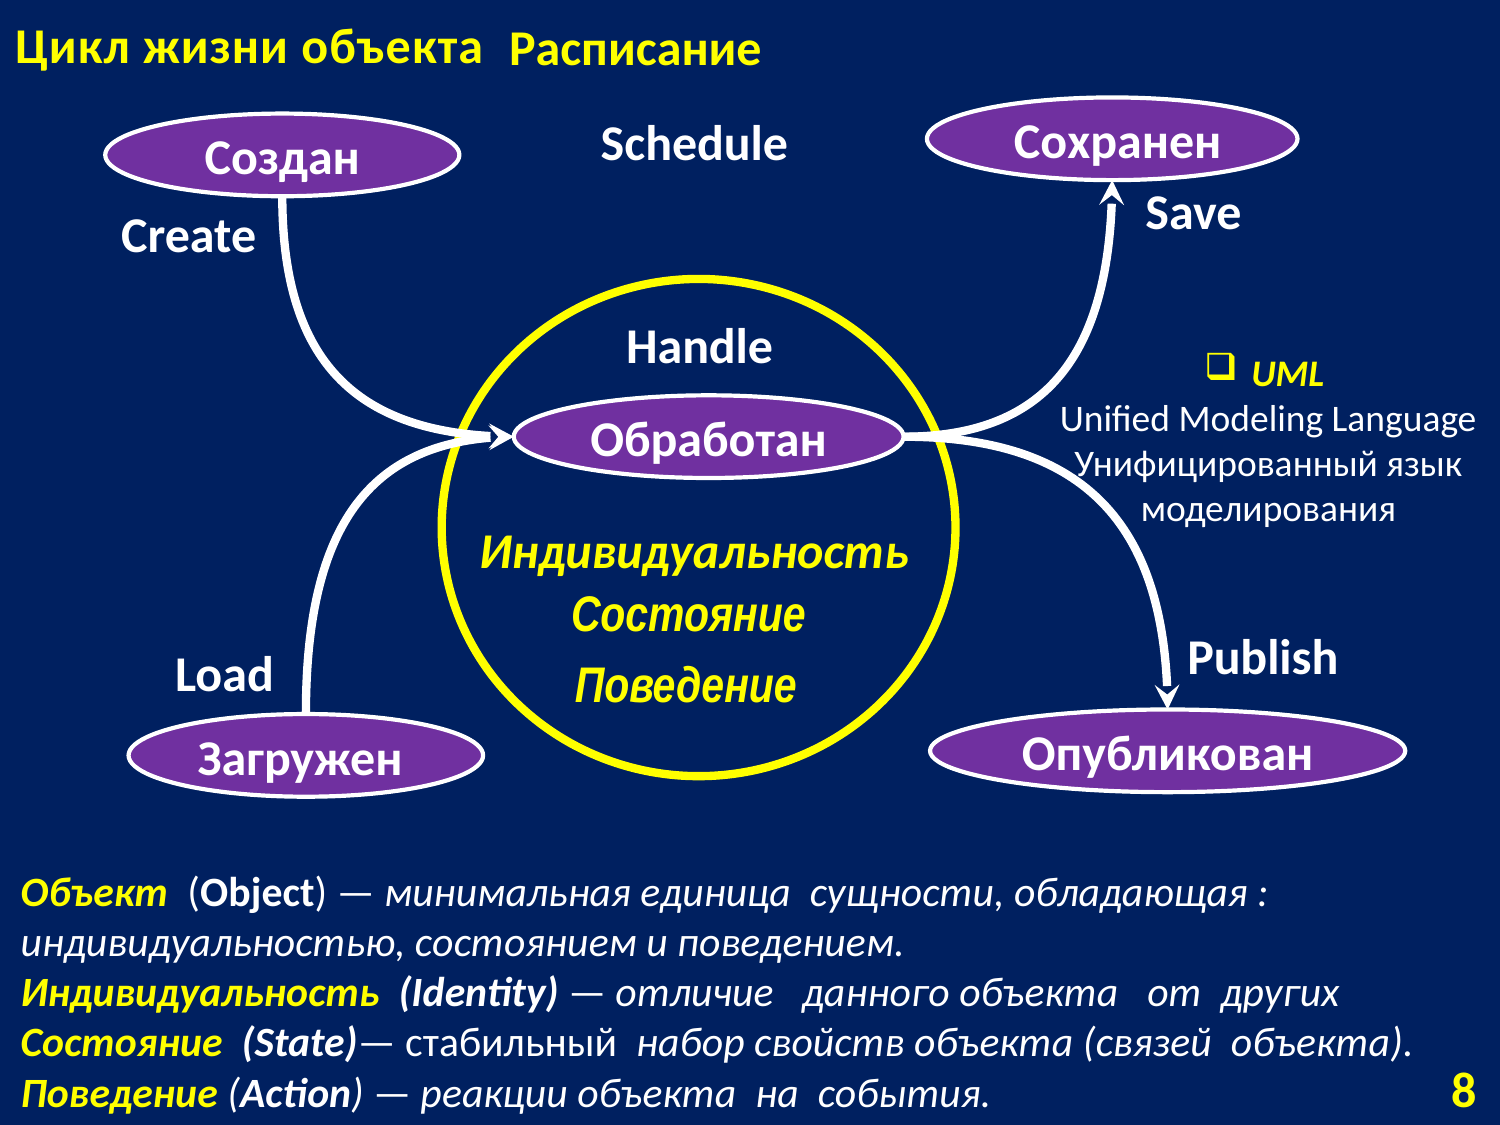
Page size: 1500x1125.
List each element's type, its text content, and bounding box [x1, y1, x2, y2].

text_box Schedule [585, 103, 804, 178]
title Цикл жизни объекта [0, 0, 538, 88]
text_box качественные [549, 510, 553, 586]
text_box Publish [1173, 617, 1423, 692]
text_box [504, 586, 897, 778]
text_box Сохранен [926, 96, 1299, 182]
text_box [525, 278, 897, 424]
text_box Load [160, 633, 291, 709]
text_box Индивидуальность [555, 510, 897, 586]
text_box Save [1130, 171, 1279, 247]
text_box Create [106, 195, 284, 270]
text_box [447, 445, 897, 510]
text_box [499, 676, 553, 719]
text_box Создан [104, 112, 461, 198]
text_box 8 [1456, 1057, 1492, 1118]
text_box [553, 574, 823, 722]
text_box Объект (Object) — минимальная единица сущности, обладающая : индивидуальностью, состоянием и поведением. Индивидуальность (Identity) — отличие данного объекта от других Состояние (State)— стабильный набор свойств объекта (связей объекта). Поведение (Action) — реакции объекта на события. [5, 857, 1456, 1123]
text_box Опубликован [929, 708, 1407, 794]
table_cell 4 [501, 586, 827, 732]
text_box UML Unified Modeling Language Унифицированный язык моделирования [1117, 342, 1500, 537]
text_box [270, 471, 549, 680]
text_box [277, 200, 519, 433]
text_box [903, 436, 1168, 710]
text_box Обработан [516, 394, 897, 479]
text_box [903, 179, 1113, 436]
text_box Handle [600, 305, 803, 381]
text_box Загружен [127, 713, 485, 798]
text_box Расписание [483, 8, 843, 84]
